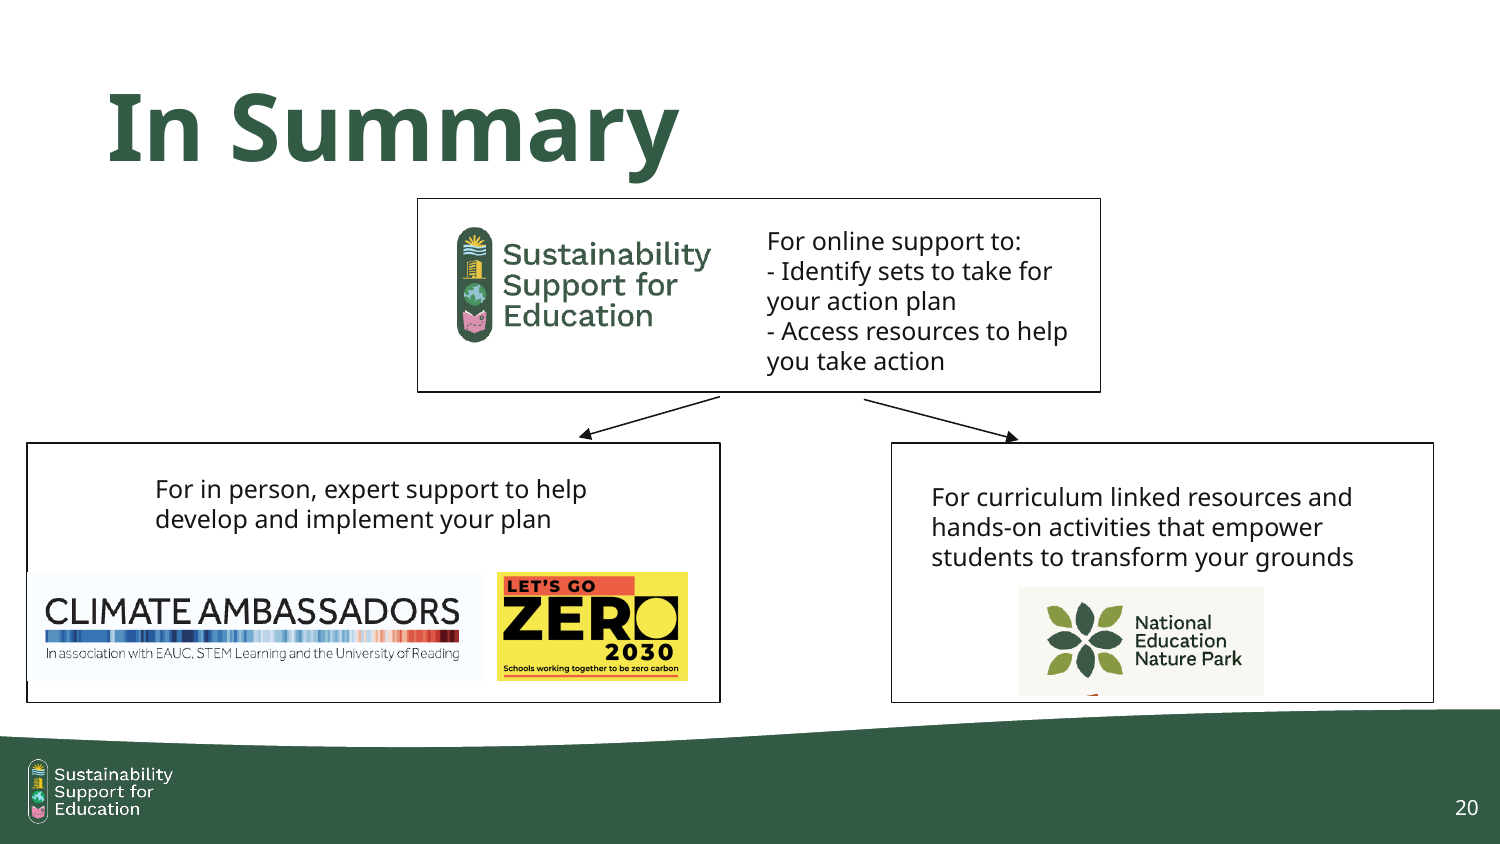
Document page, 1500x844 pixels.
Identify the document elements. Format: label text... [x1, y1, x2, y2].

text_box [417, 198, 1101, 393]
picture [28, 759, 182, 824]
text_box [578, 396, 721, 438]
picture [418, 210, 719, 362]
text_box [891, 442, 1434, 703]
text_box For curriculum linked resources and hands-on activities that empower students to transform your grounds [916, 466, 1409, 587]
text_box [863, 399, 1019, 441]
picture [26, 571, 485, 681]
picture [497, 571, 689, 681]
picture [1018, 587, 1264, 697]
text_box For in person, expert support to help develop and implement your plan [140, 458, 633, 549]
title In Summary [107, 52, 1198, 193]
text_box For online support to: - Identify sets to take for your action plan - Access resources to help you take action [751, 210, 1110, 391]
text_box [27, 442, 720, 703]
